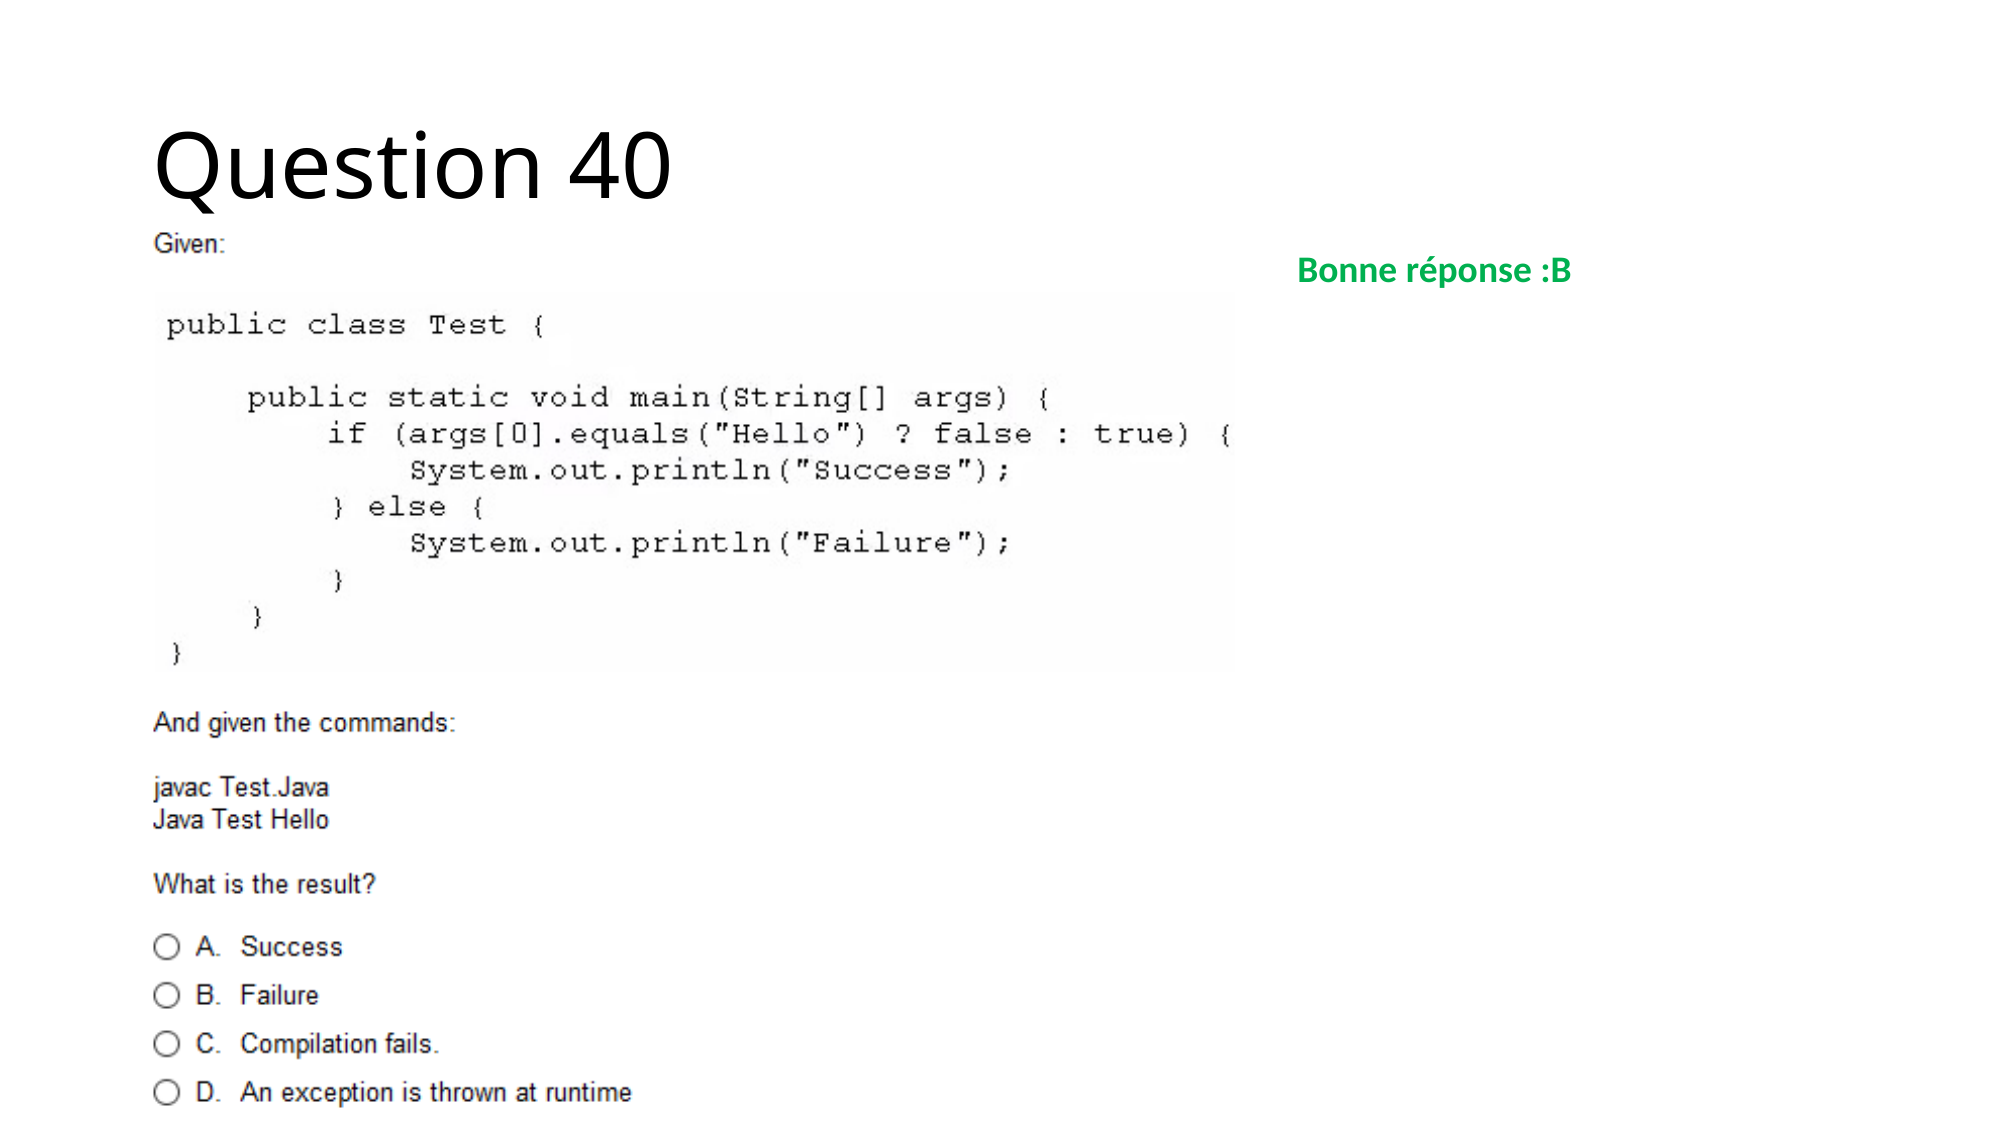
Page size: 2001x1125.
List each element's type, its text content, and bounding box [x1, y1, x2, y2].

text_box Bonne réponse :B [1282, 238, 1707, 298]
picture [146, 223, 1243, 1112]
title Question 40 [137, 59, 1863, 278]
